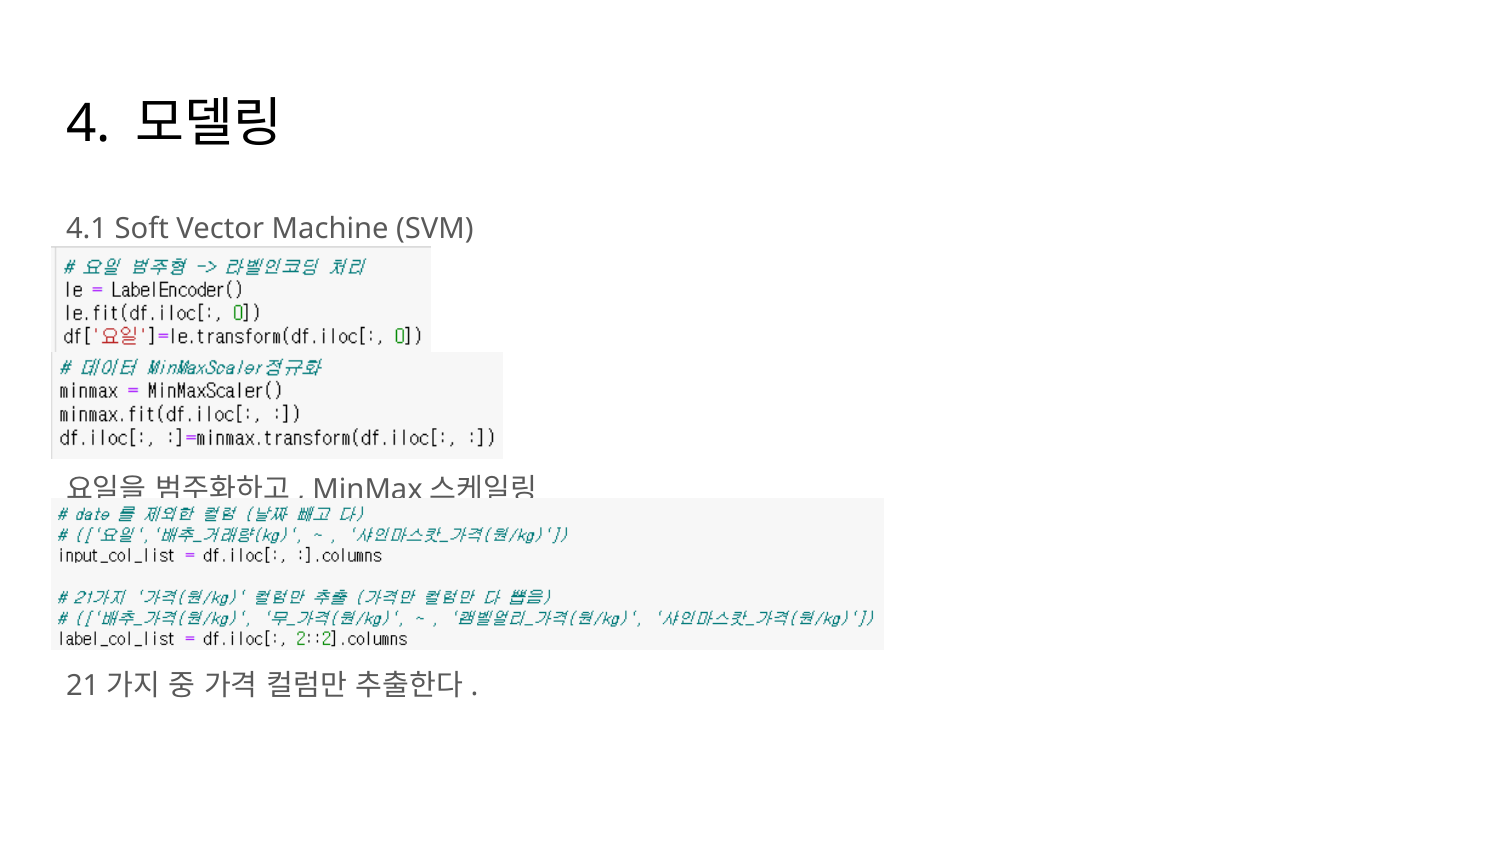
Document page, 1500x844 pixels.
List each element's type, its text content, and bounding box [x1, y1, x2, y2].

picture [50, 245, 504, 460]
title 4. 모델링 [51, 72, 1449, 167]
picture [50, 498, 884, 650]
list 4.1 Soft Vector Machine (SVM) 요일을 범주화하고, MinMax스케일링 21가지 중 가격 컬럼만 추출한다. [51, 189, 1449, 750]
